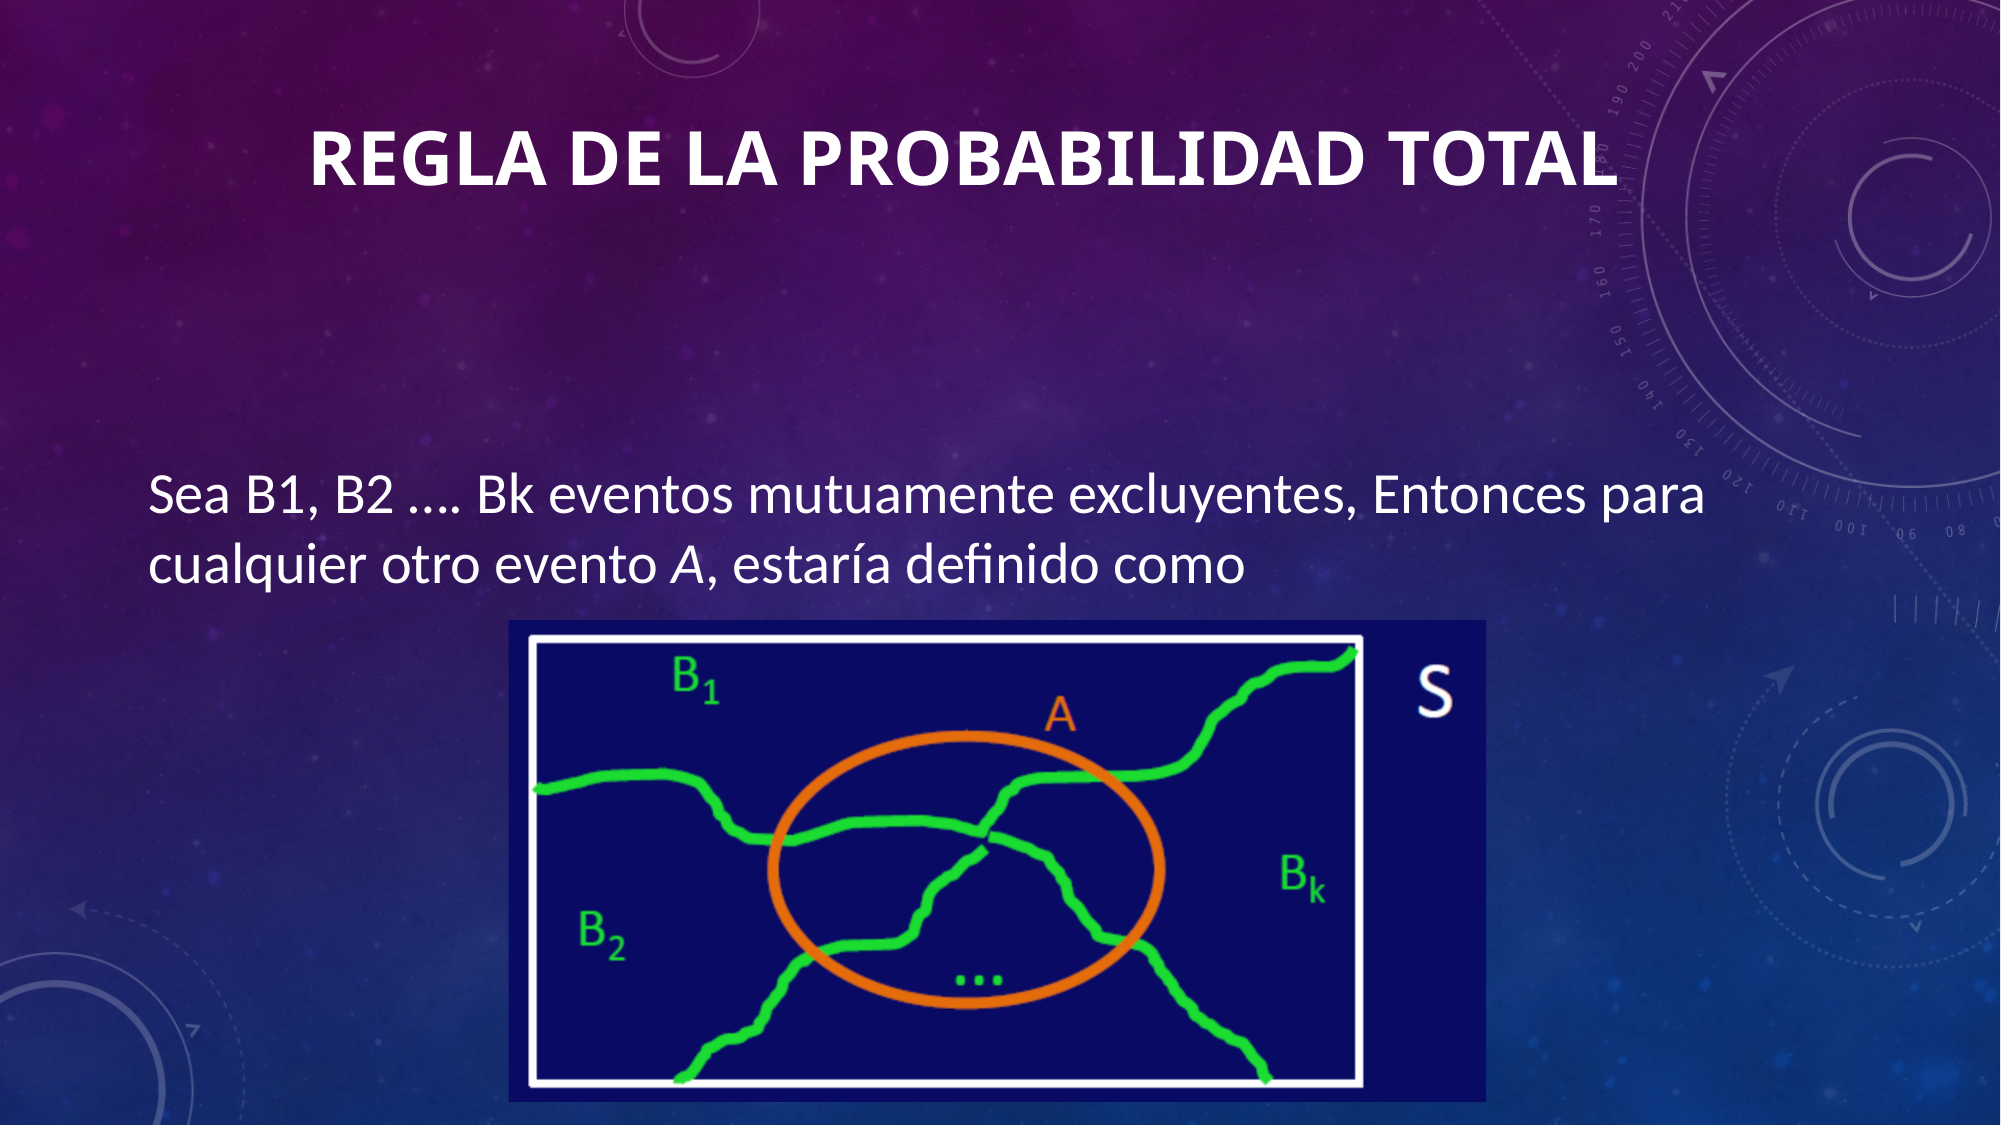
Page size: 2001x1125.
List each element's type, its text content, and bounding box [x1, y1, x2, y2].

title REGLA DE LA PROBABILIDAD TOTAL [133, 36, 1796, 276]
picture [0, 0, 2001, 1125]
